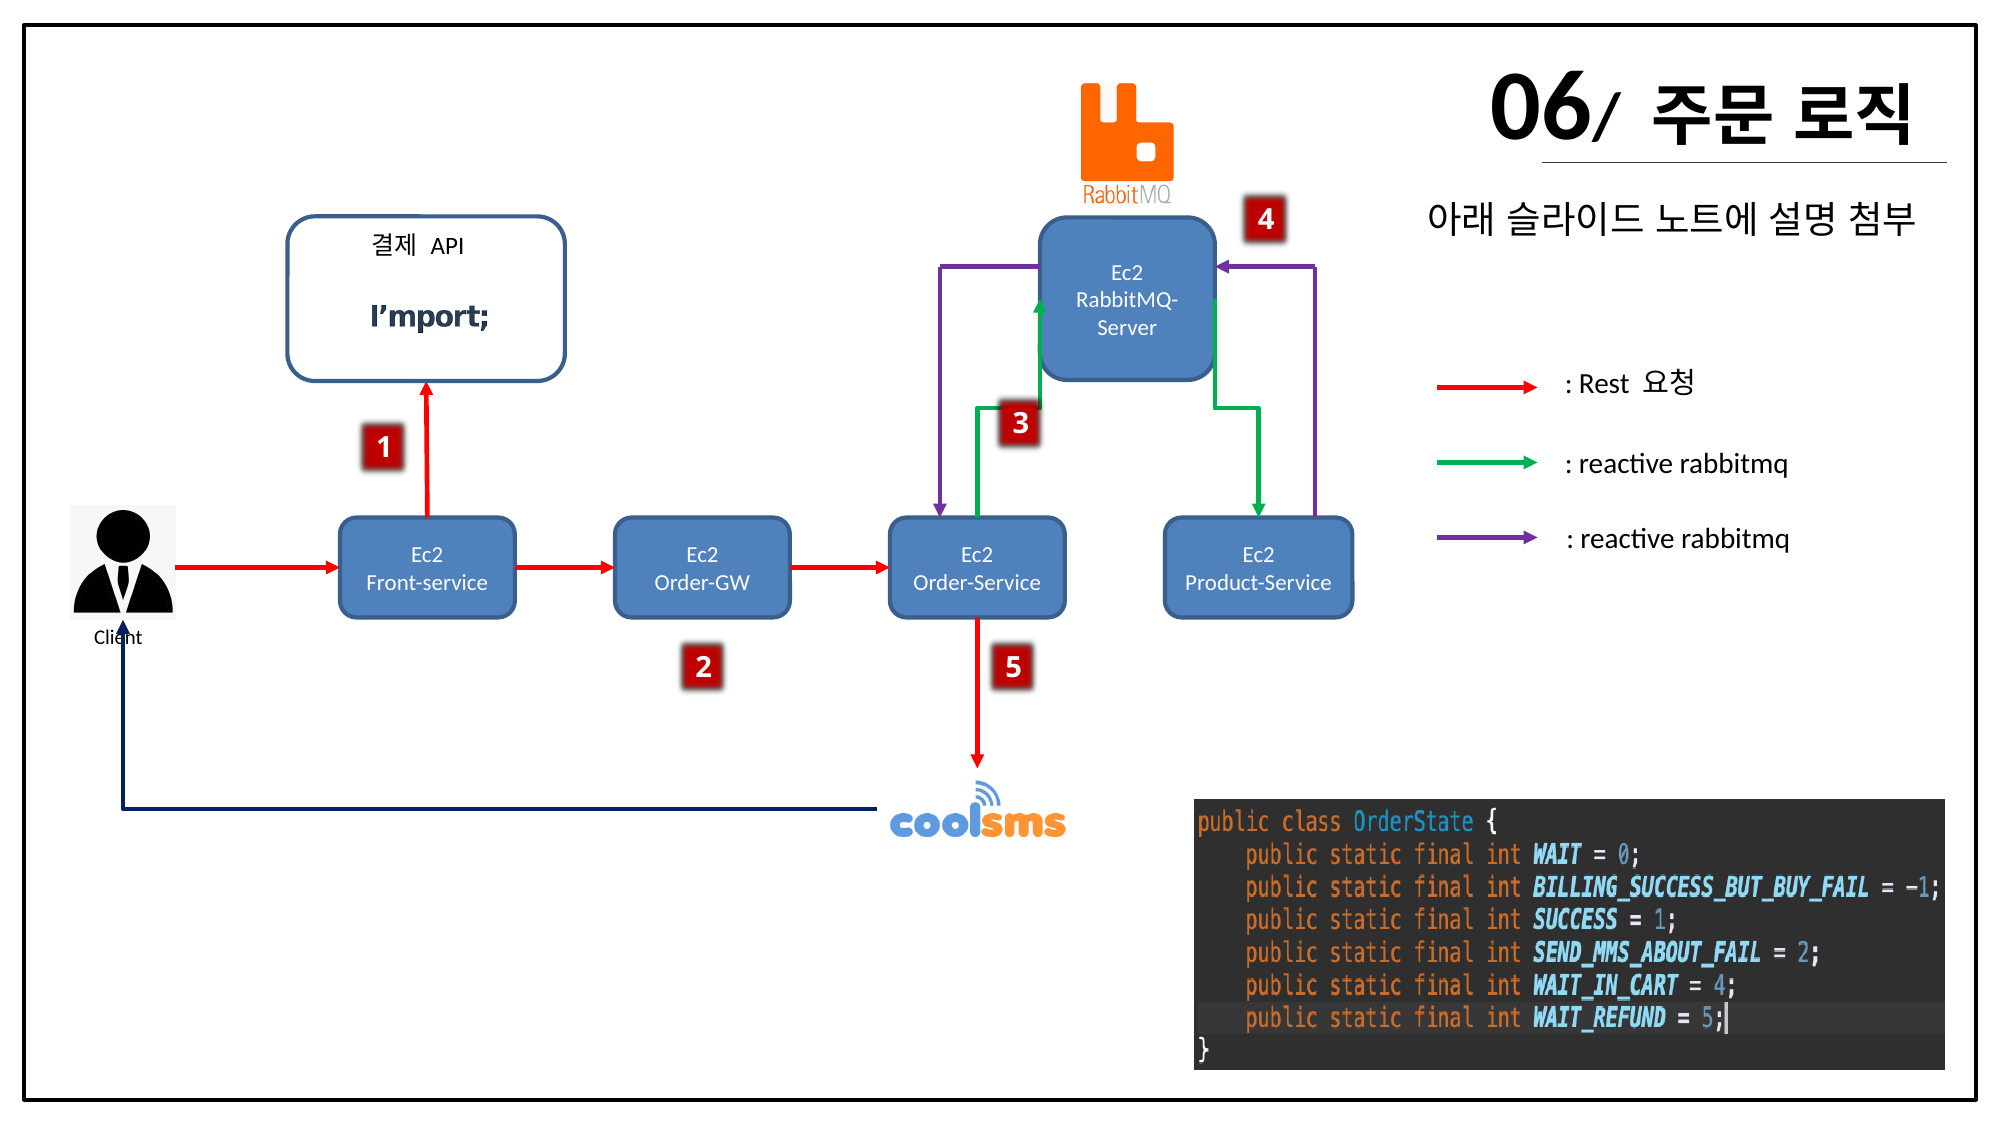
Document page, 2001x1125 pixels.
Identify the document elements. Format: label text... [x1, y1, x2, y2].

picture [1064, 80, 1191, 207]
text_box : reactive rabbitmq [1551, 511, 1938, 562]
picture [1193, 799, 1945, 1071]
text_box 06/ 주문 로직 [1475, 32, 1939, 167]
text_box : Rest 요청 [1549, 356, 1850, 407]
text_box : reactive rabbitmq [1550, 437, 1947, 487]
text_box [70, 188, 1353, 850]
text_box 아래 슬라이드 노트에 설명 첨부 [1412, 188, 1968, 249]
